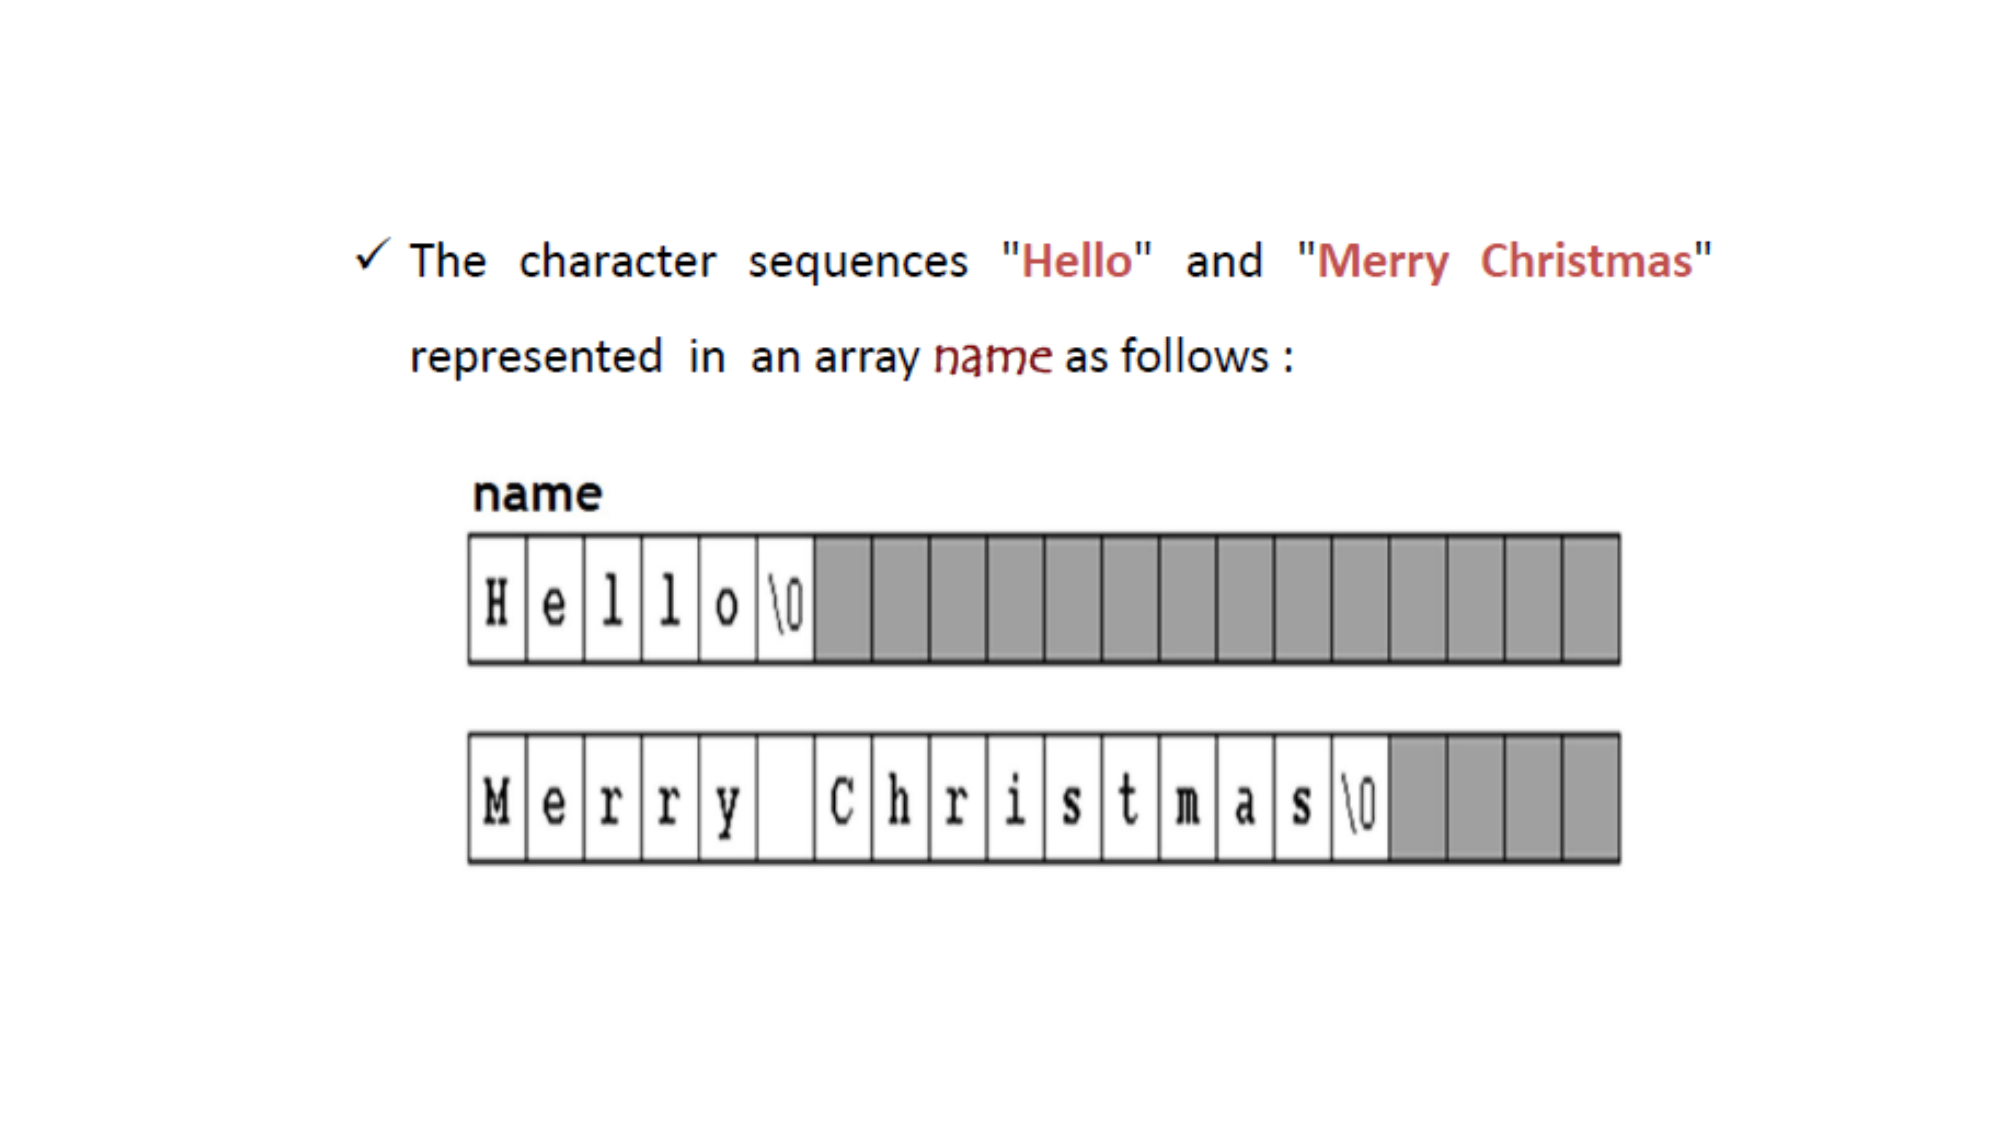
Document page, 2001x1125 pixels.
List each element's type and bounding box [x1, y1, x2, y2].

picture [295, 191, 1752, 949]
